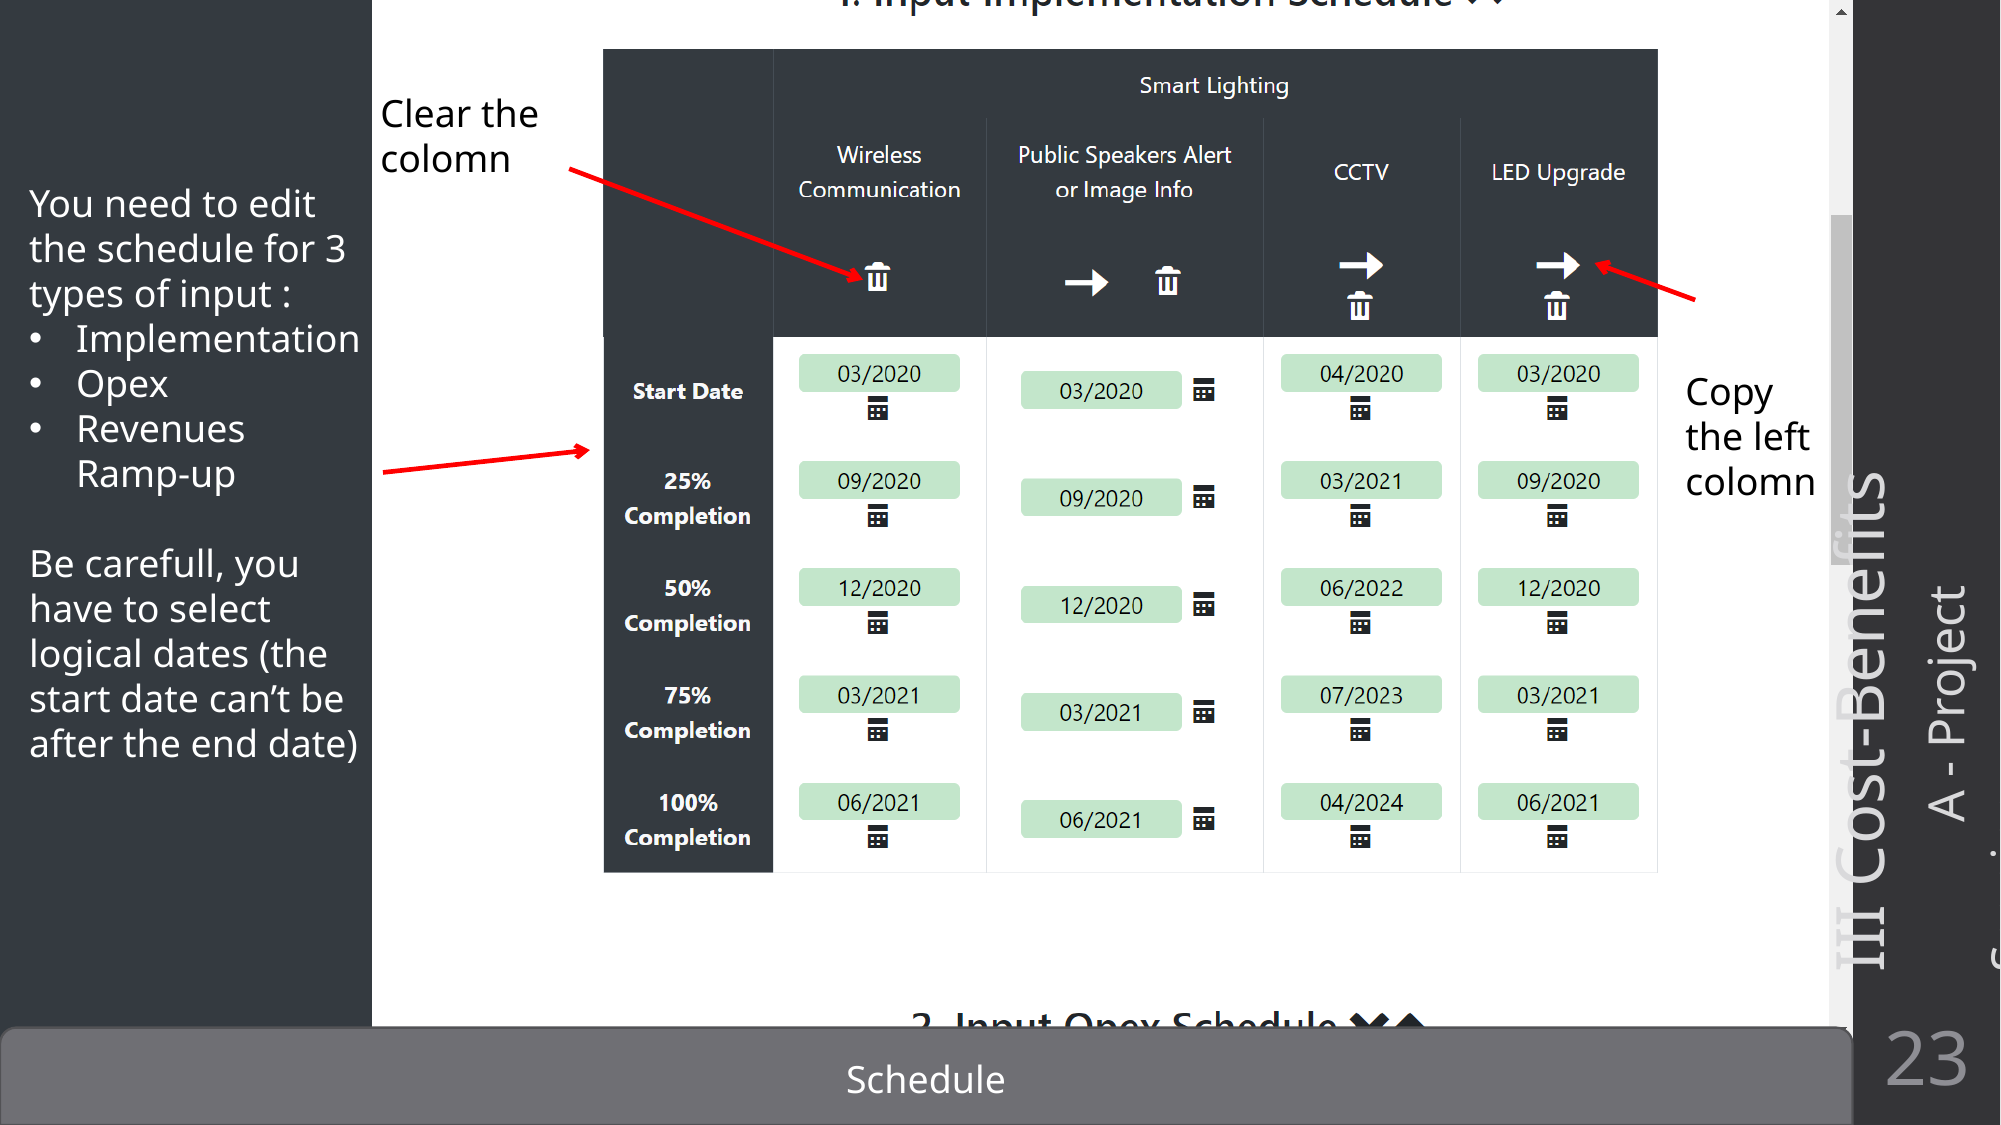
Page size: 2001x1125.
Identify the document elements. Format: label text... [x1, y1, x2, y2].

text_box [382, 449, 591, 476]
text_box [568, 168, 864, 280]
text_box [1594, 262, 1696, 301]
slide_number 23 [1854, 1012, 2000, 1110]
footer III Cost-Benefits A - Project Scoping [1897, 400, 1958, 988]
text_box Schedule [0, 1052, 1854, 1125]
picture [0, 0, 1853, 1043]
